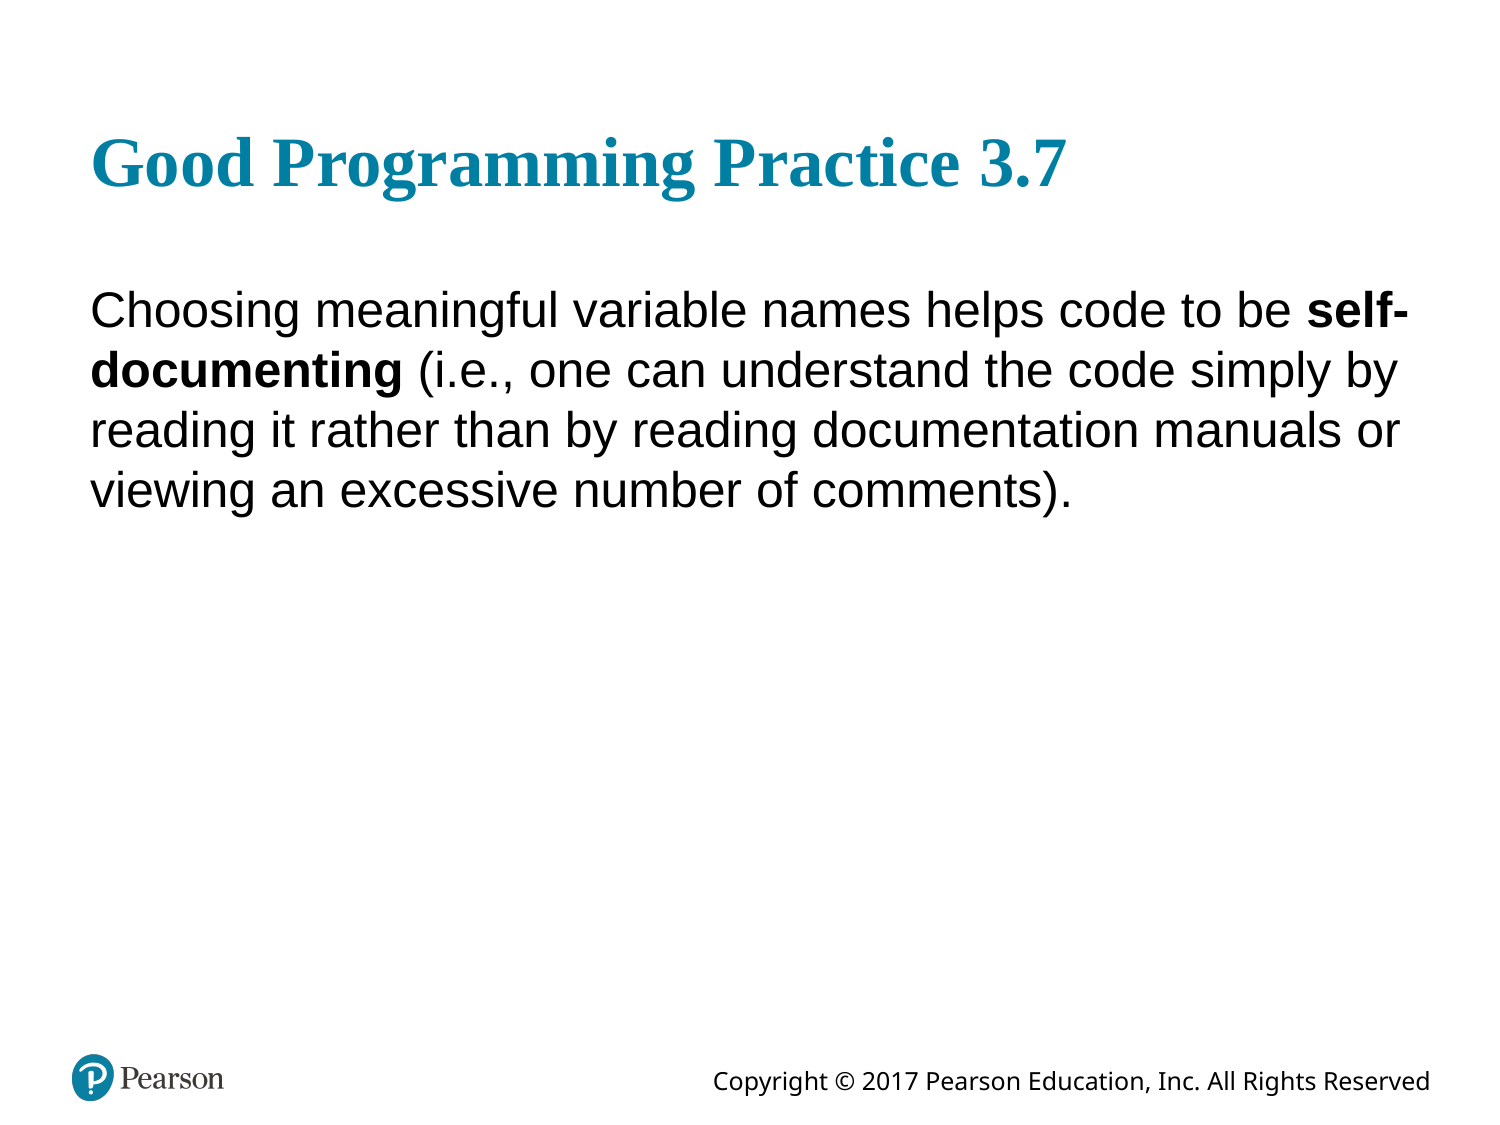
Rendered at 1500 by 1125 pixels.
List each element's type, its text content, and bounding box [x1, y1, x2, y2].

picture [72, 1087, 83, 1101]
list Choosing meaningful variable names helps code to be self-documenting (i.e., one can understand the code simply by reading it rather than by reading documentation manuals or viewing an excessive number of comments). [75, 262, 1425, 1005]
title Good Programming Practice 3.7 [75, 35, 1425, 216]
picture [98, 1054, 224, 1101]
picture [80, 1063, 106, 1088]
picture [72, 1054, 88, 1070]
